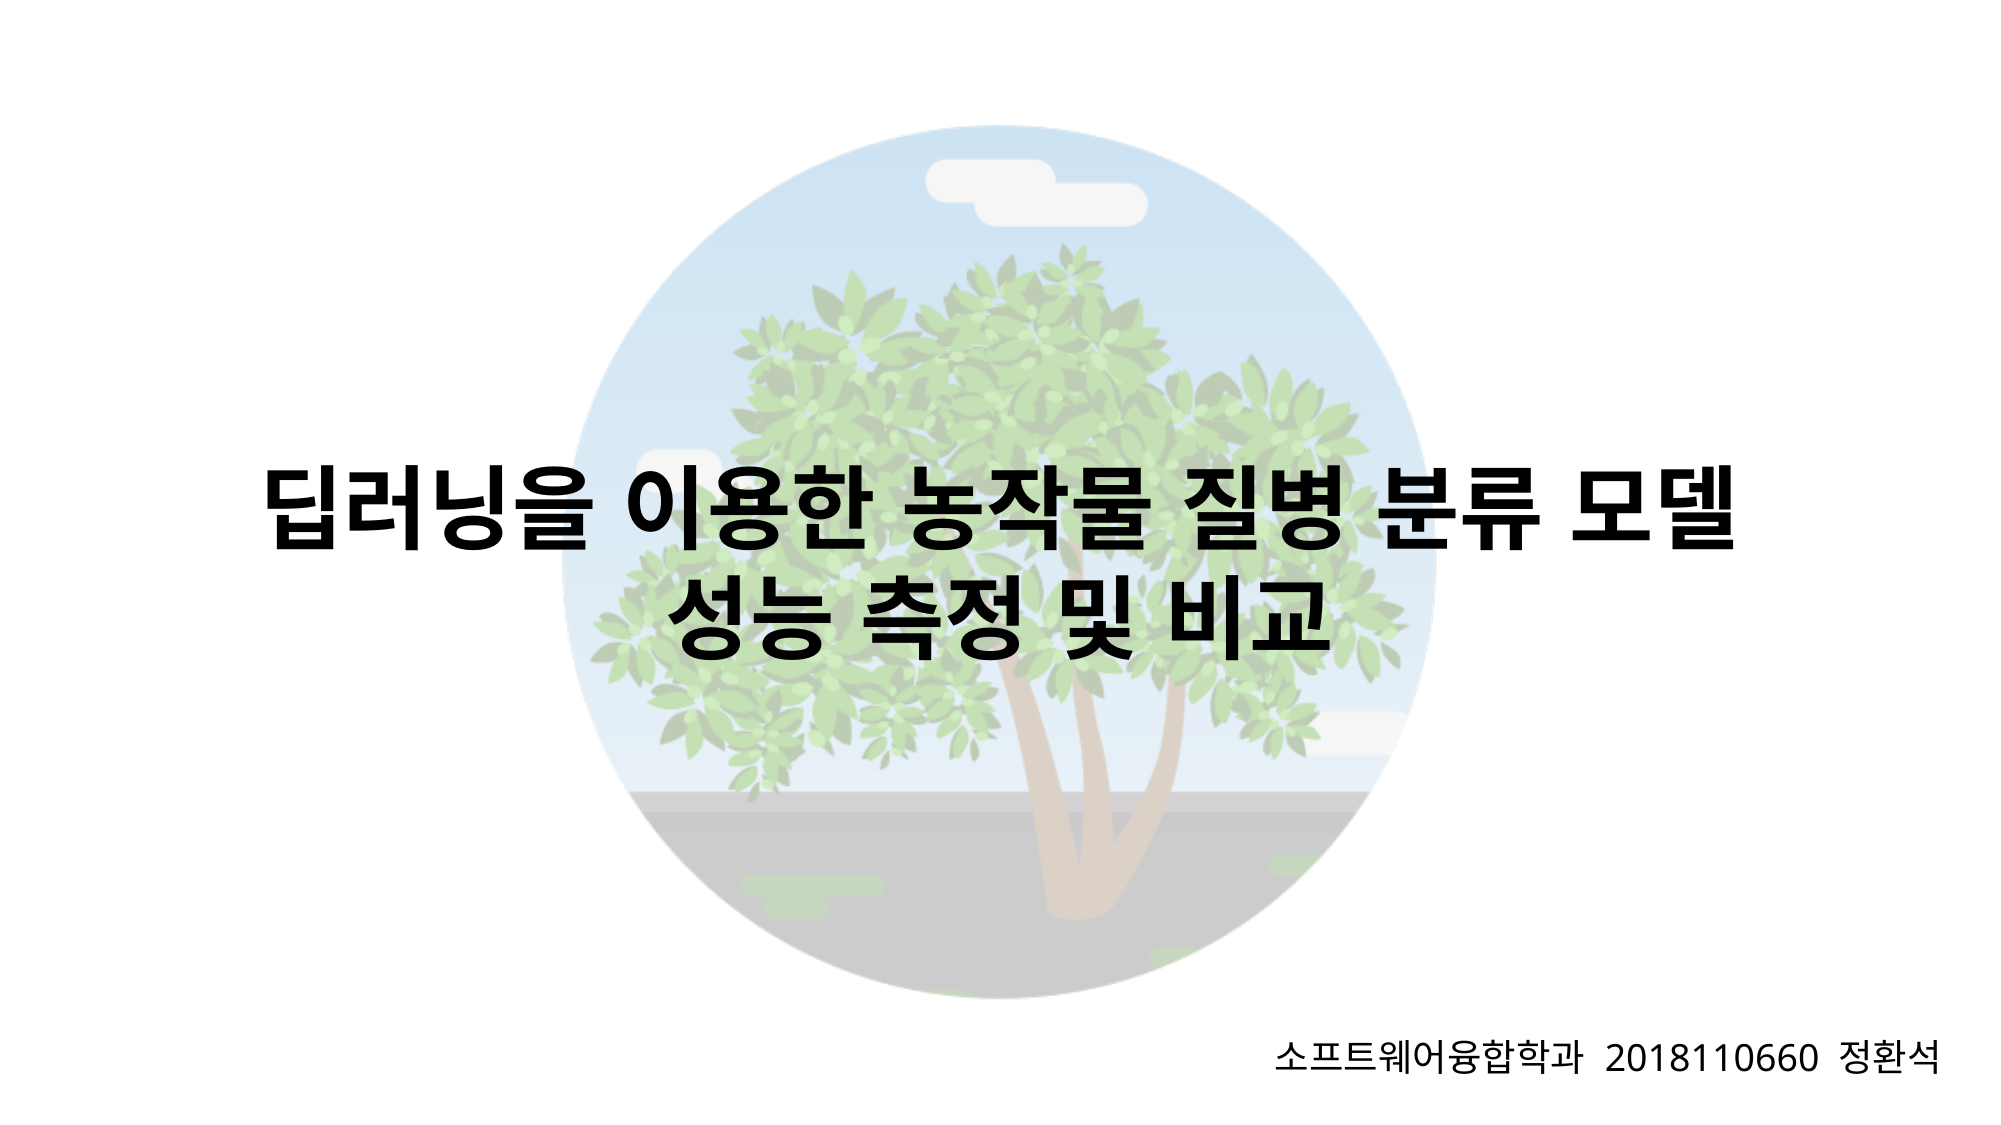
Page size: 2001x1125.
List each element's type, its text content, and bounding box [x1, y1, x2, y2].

picture [561, 124, 1438, 1001]
text_box 딥러닝을 이용한 농작물 질병 분류 모델 성능 측정 및 비교 [1438, 443, 1756, 679]
text_box 딥러닝을 이용한 농작물 질병 분류 모델 성능 측정 및 비교 [244, 443, 561, 679]
text_box 소프트웨어융합학과 2018110660 정환석 [1260, 1027, 1957, 1087]
